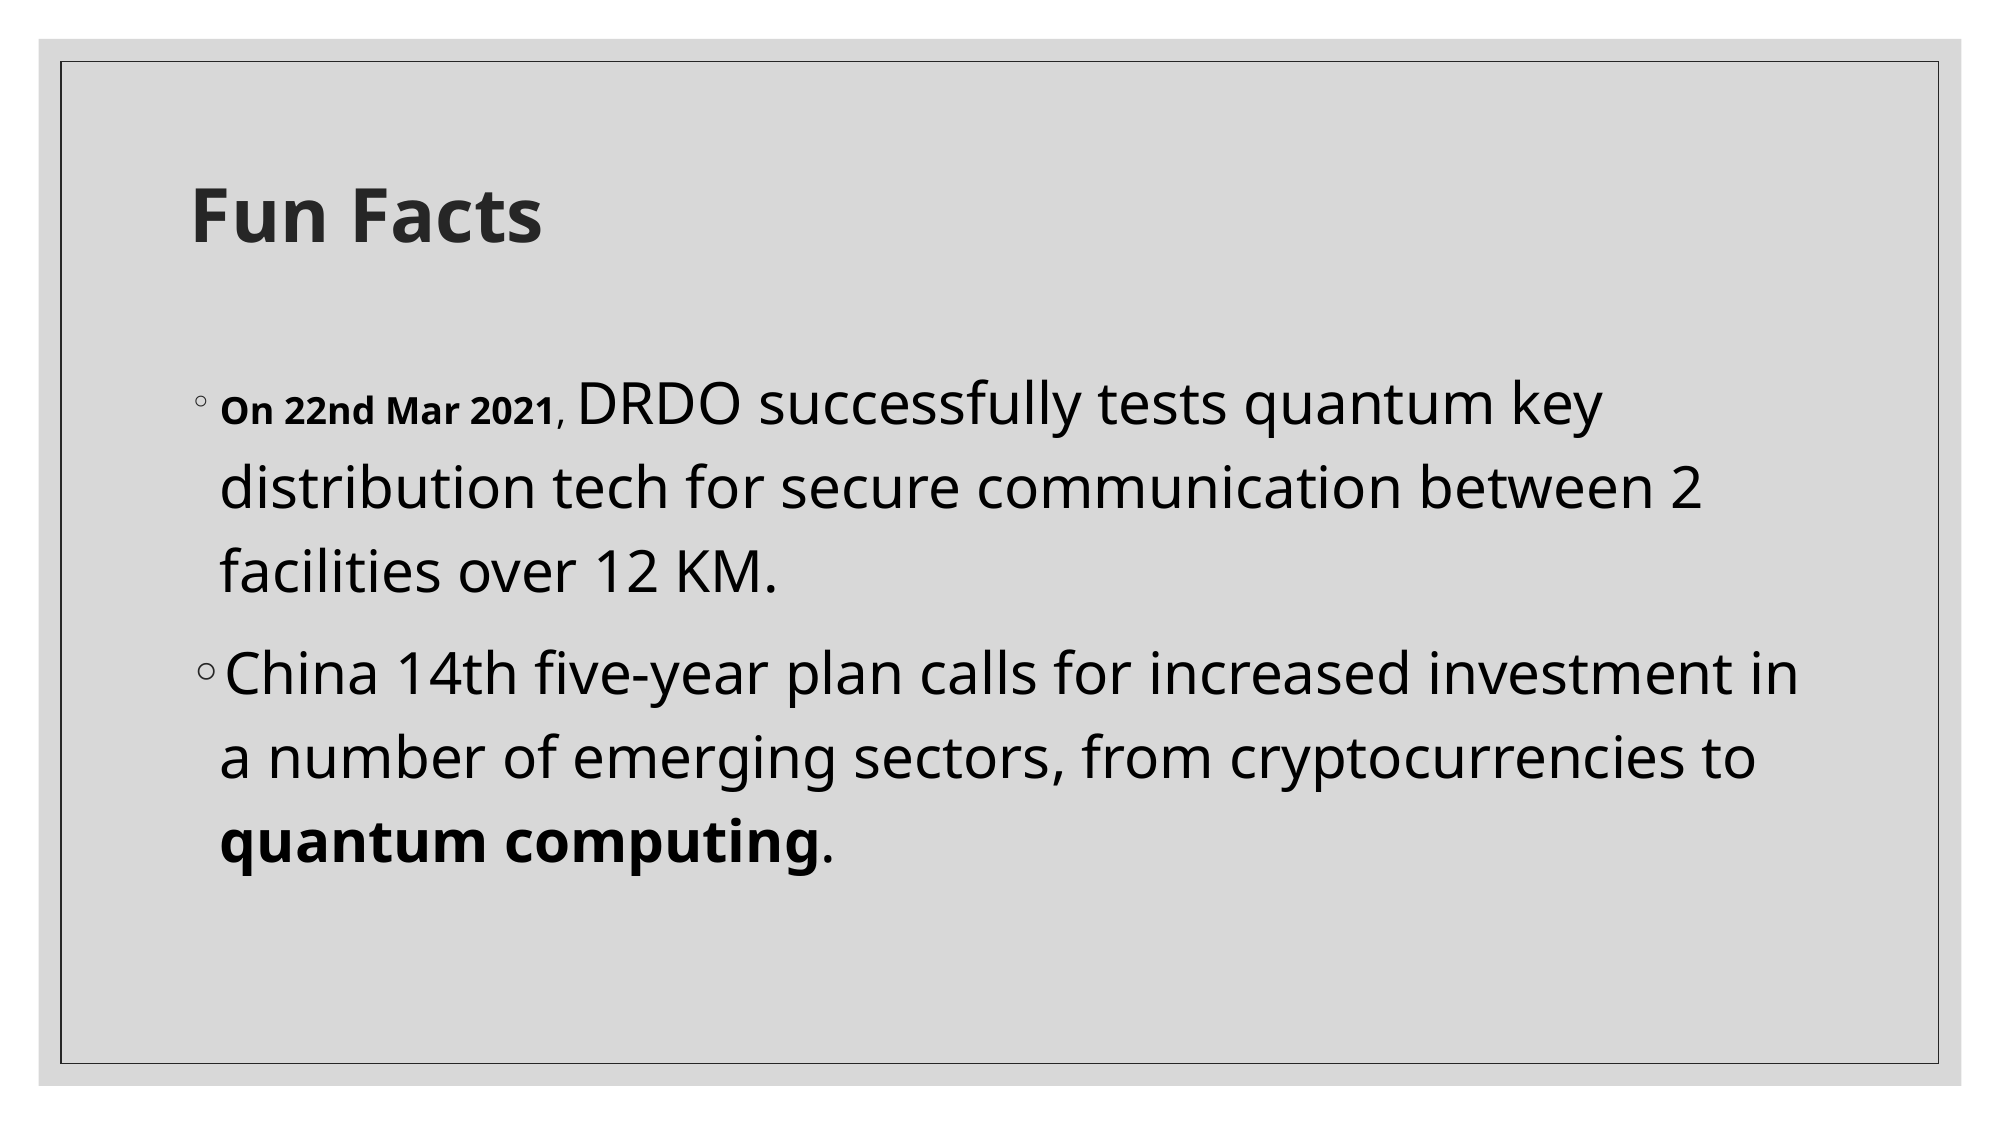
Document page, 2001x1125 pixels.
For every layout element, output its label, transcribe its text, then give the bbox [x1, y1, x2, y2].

title Fun Facts [174, 105, 1825, 331]
list On 22nd Mar 2021, DRDO successfully tests quantum key distribution tech for secure communication between 2 facilities over 12 KM. China 14th five-year plan calls for increased investment in a number of emerging sectors, from cryptocurrencies to quantum computing. [174, 345, 1825, 977]
